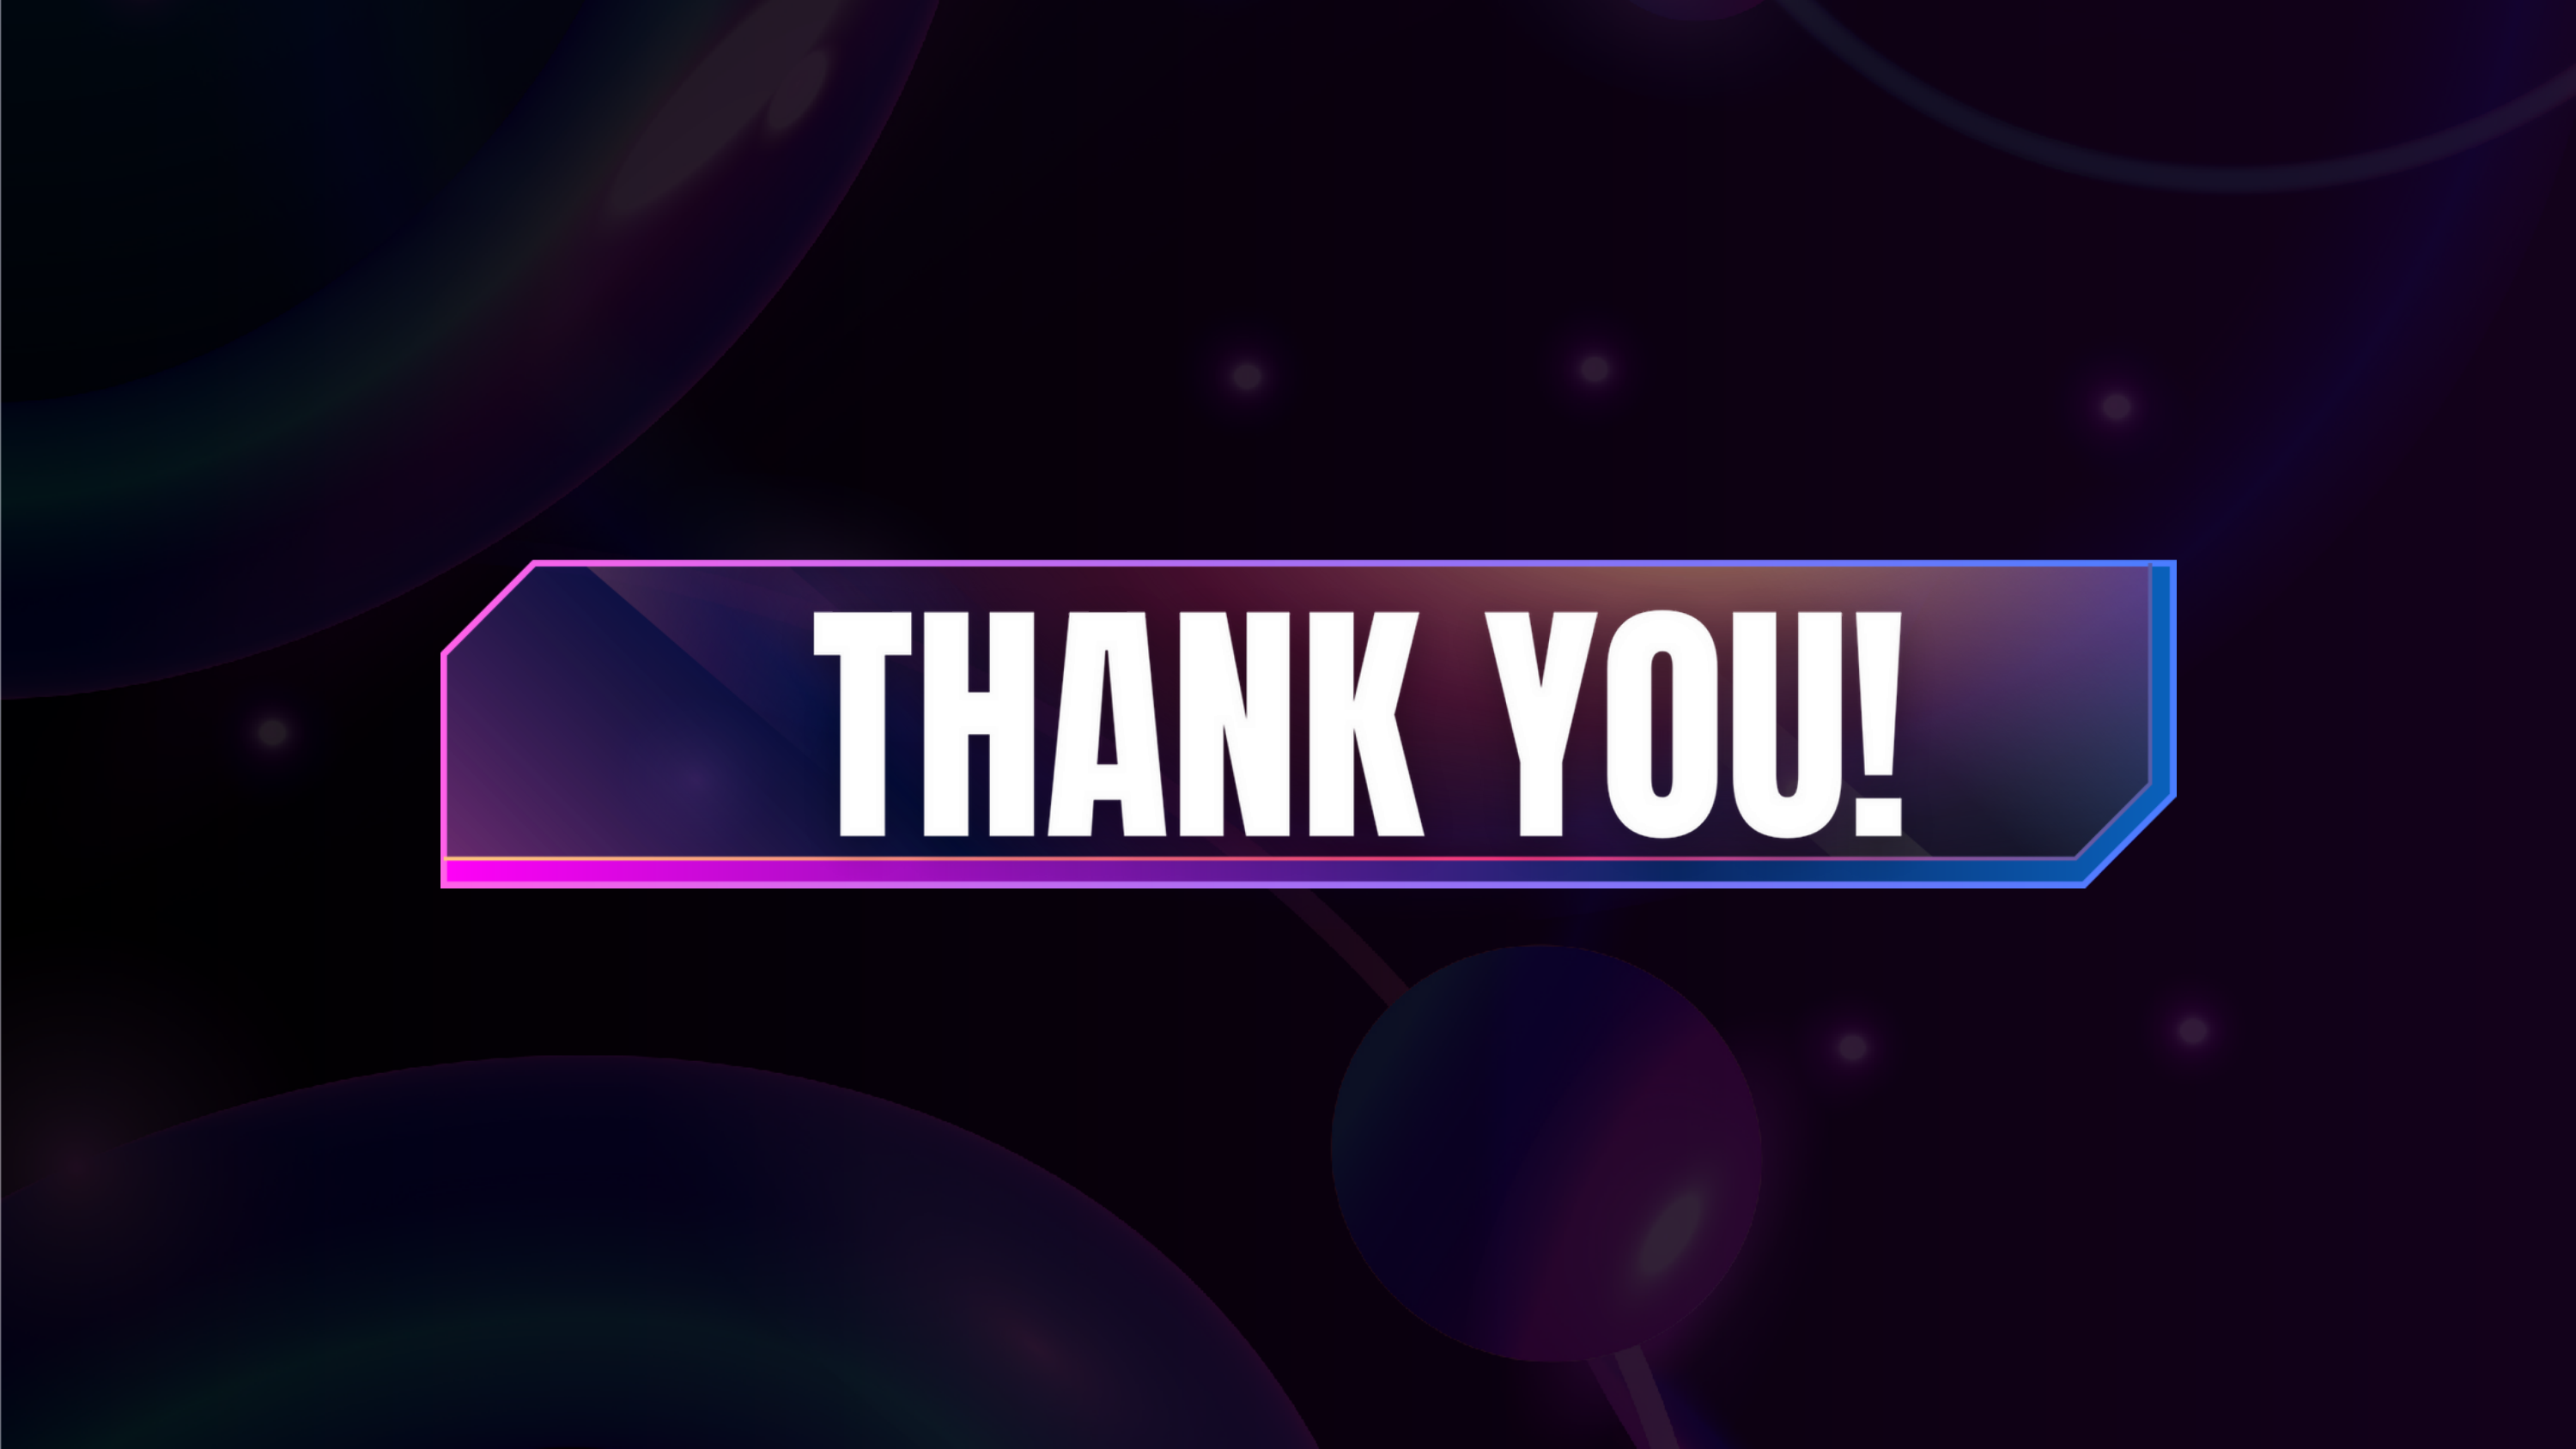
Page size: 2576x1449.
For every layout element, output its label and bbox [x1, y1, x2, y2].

text_box [1974, 560, 2178, 888]
text_box [750, 539, 1971, 923]
text_box [0, 0, 2576, 1449]
text_box [440, 560, 746, 888]
